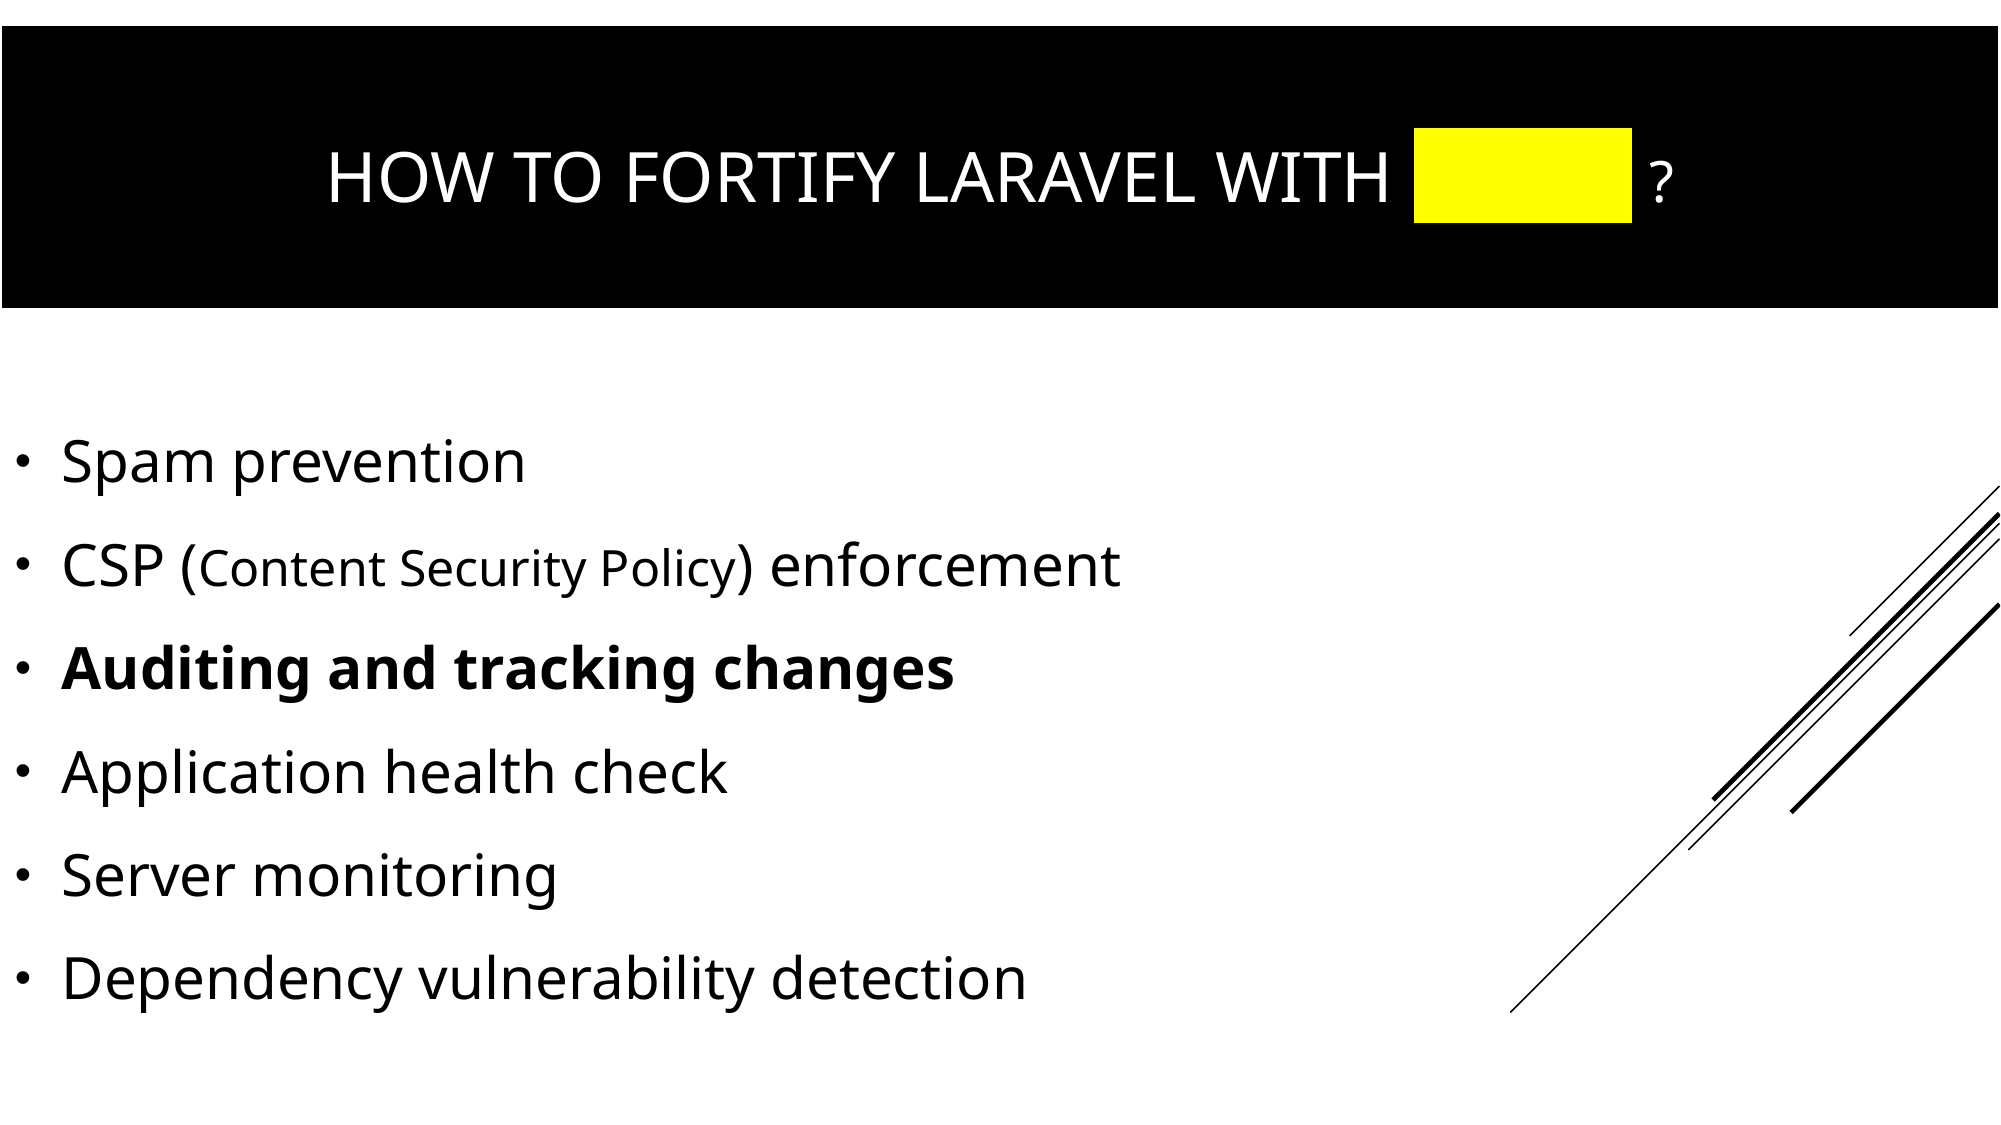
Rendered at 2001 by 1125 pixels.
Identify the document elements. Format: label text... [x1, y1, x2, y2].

text_box HOW TO FORTIFY LARAVEL WITH SPATIE ? [0, 23, 2000, 309]
text_box Spam prevention CSP (Content Security Policy) enforcement Auditing and tracking changes Application health check Server monitoring Dependency vulnerability detection [0, 309, 2000, 1125]
